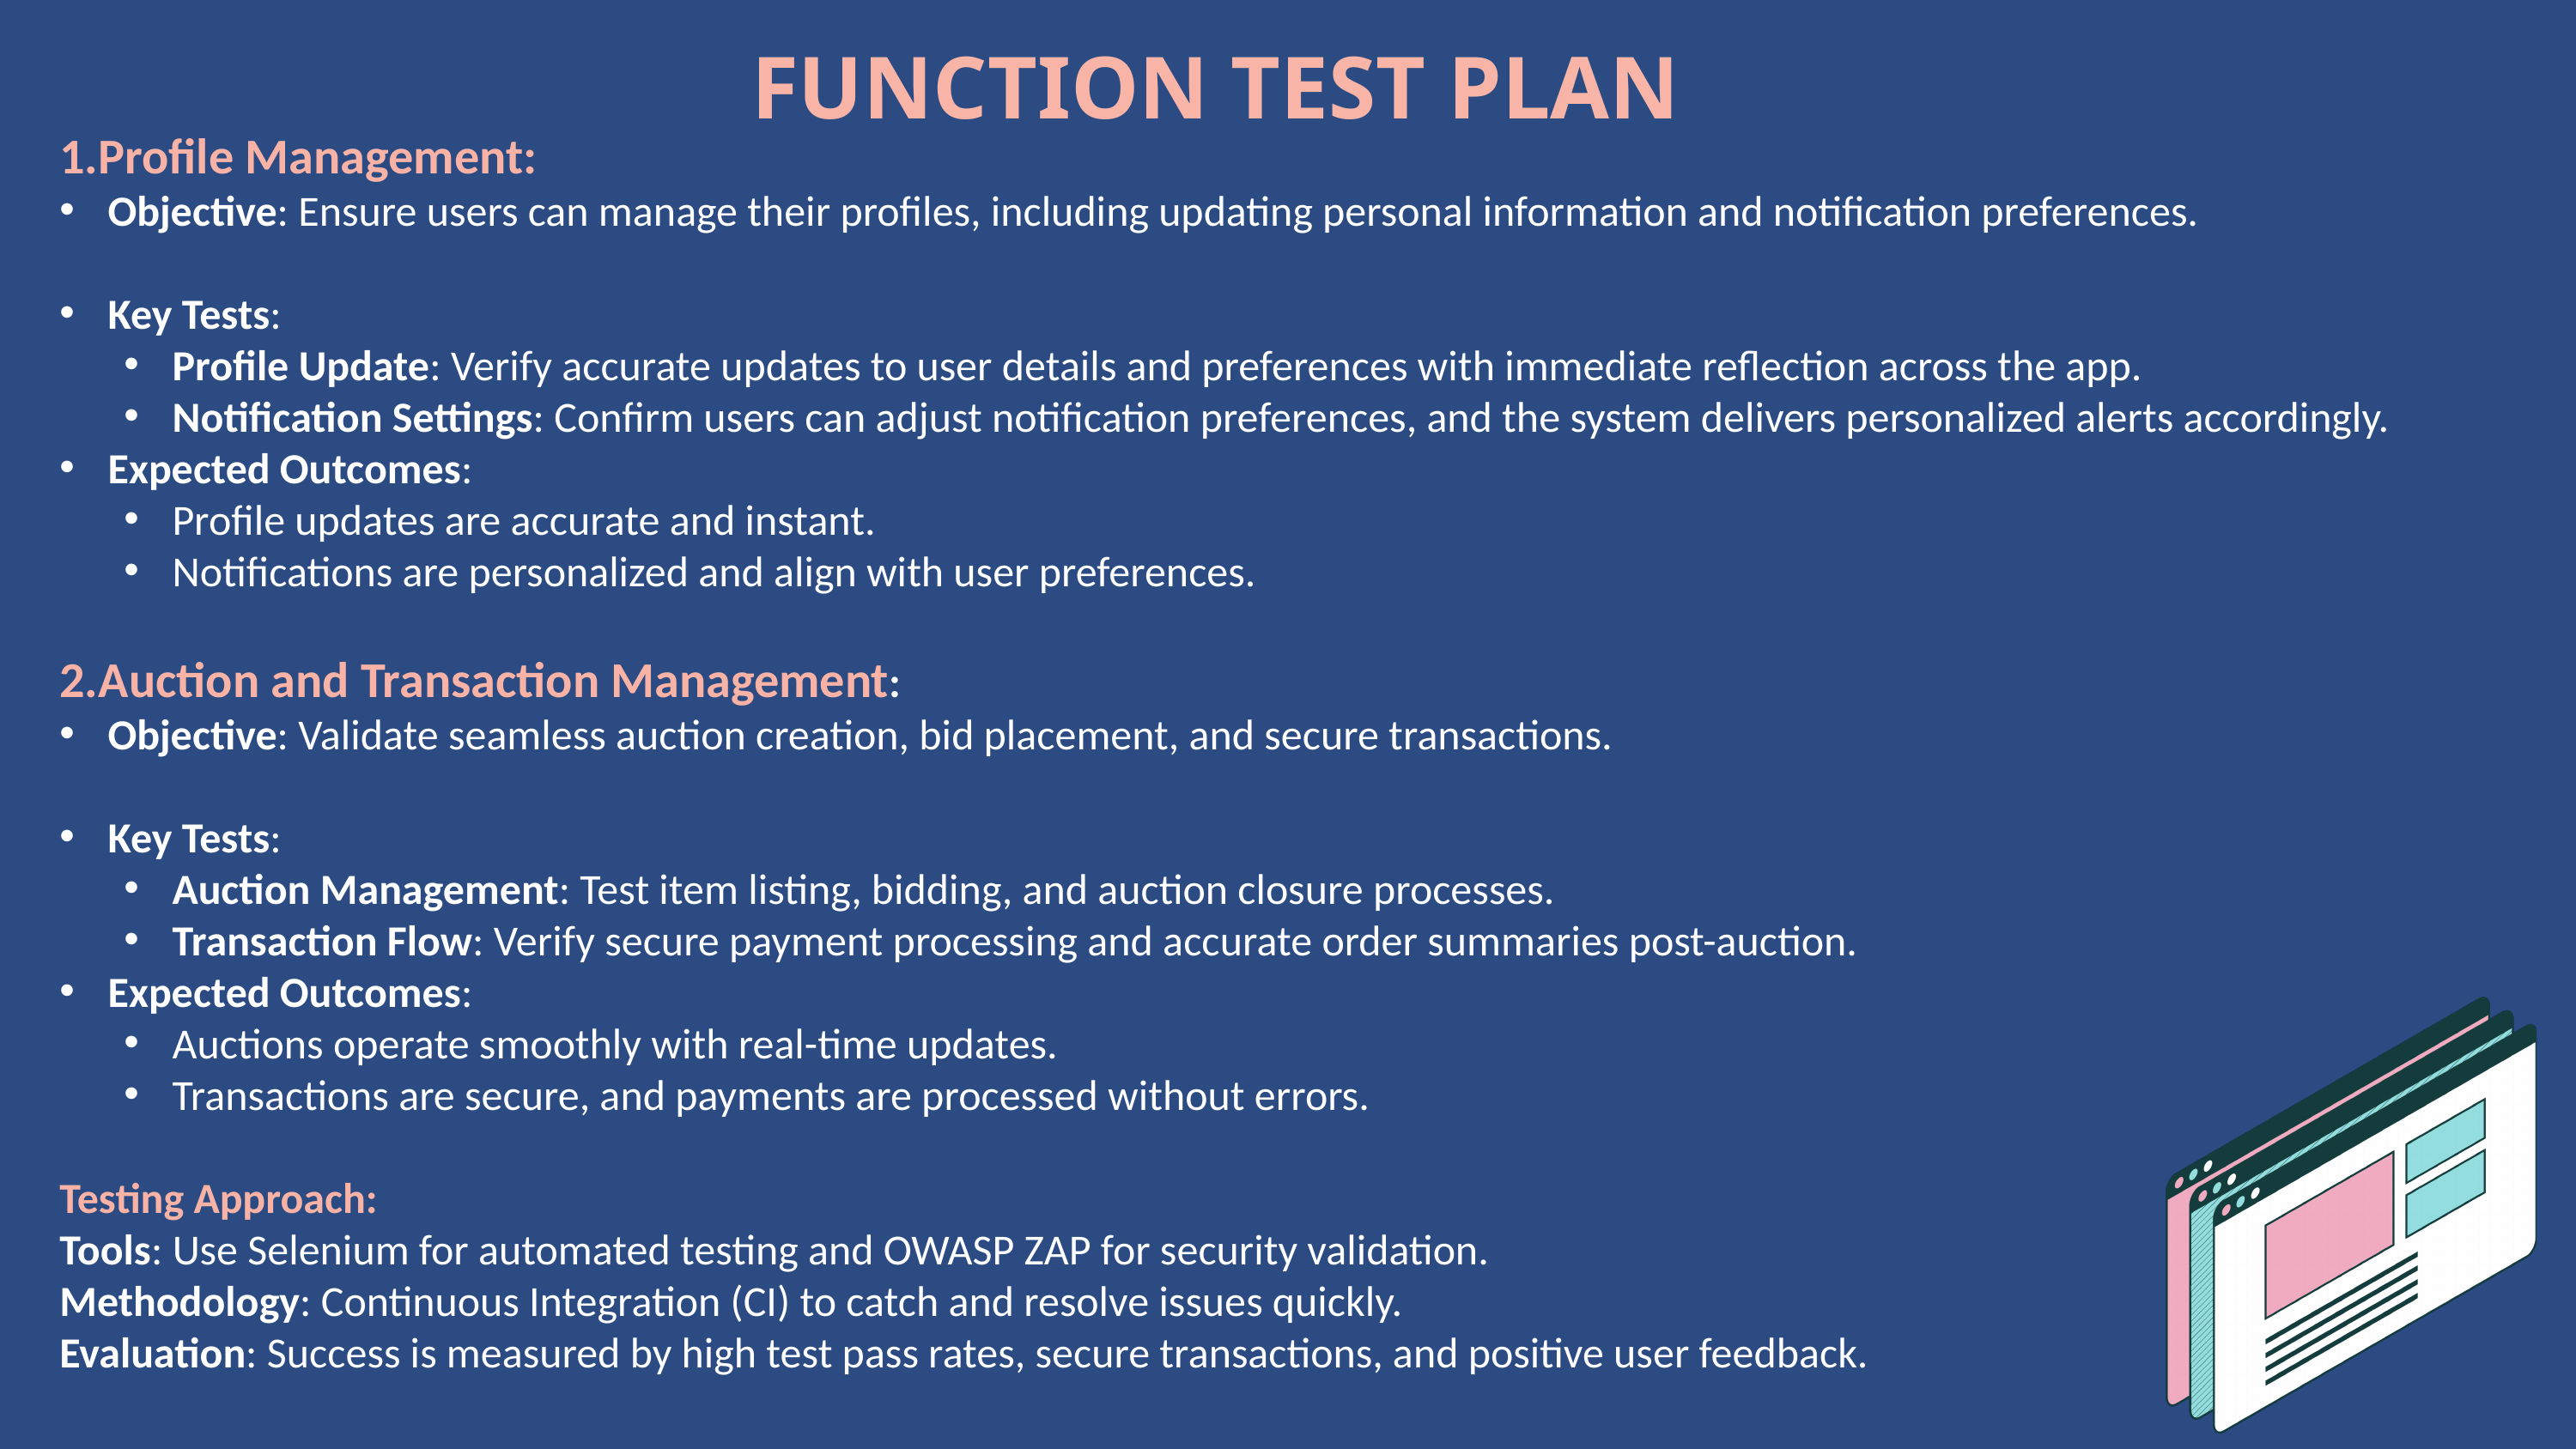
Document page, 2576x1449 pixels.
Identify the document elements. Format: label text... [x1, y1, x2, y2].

text_box [2166, 1377, 2537, 1434]
text_box FUNCTION TEST PLAN [751, 48, 1696, 136]
text_box 1.Profile Management: Objective: Ensure users can manage their profiles, including updating personal information and notification preferences. Key Tests: Profile Update: Verify accurate updates to user details and preferences with immediate reflection across the app. Notification Settings: Confirm users can adjust notification preferences, and the system delivers personalized alerts accordingly. Expected Outcomes: Profile updates are accurate and instant. Notifications are personalized and align with user preferences. 2.Auction and Transaction Management: Objective: Validate seamless auction creation, bid placement, and secure transactions. Key Tests: Auction Management: Test item listing, bidding, and auction closure processes. Transaction Flow: Verify secure payment processing and accurate order summaries post-auction. Expected Outcomes: Auctions operate smoothly with real-time updates. Transactions are secure, and payments are processed without errors. Testing Approach: Tools: Use Selenium for automated testing and OWASP ZAP for security validation. Methodology: Continuous Integration (CI) to catch and resolve issues quickly. Evaluation: Success is measured by high test pass rates, secure transactions, and positive user feedback. [59, 123, 2573, 1377]
